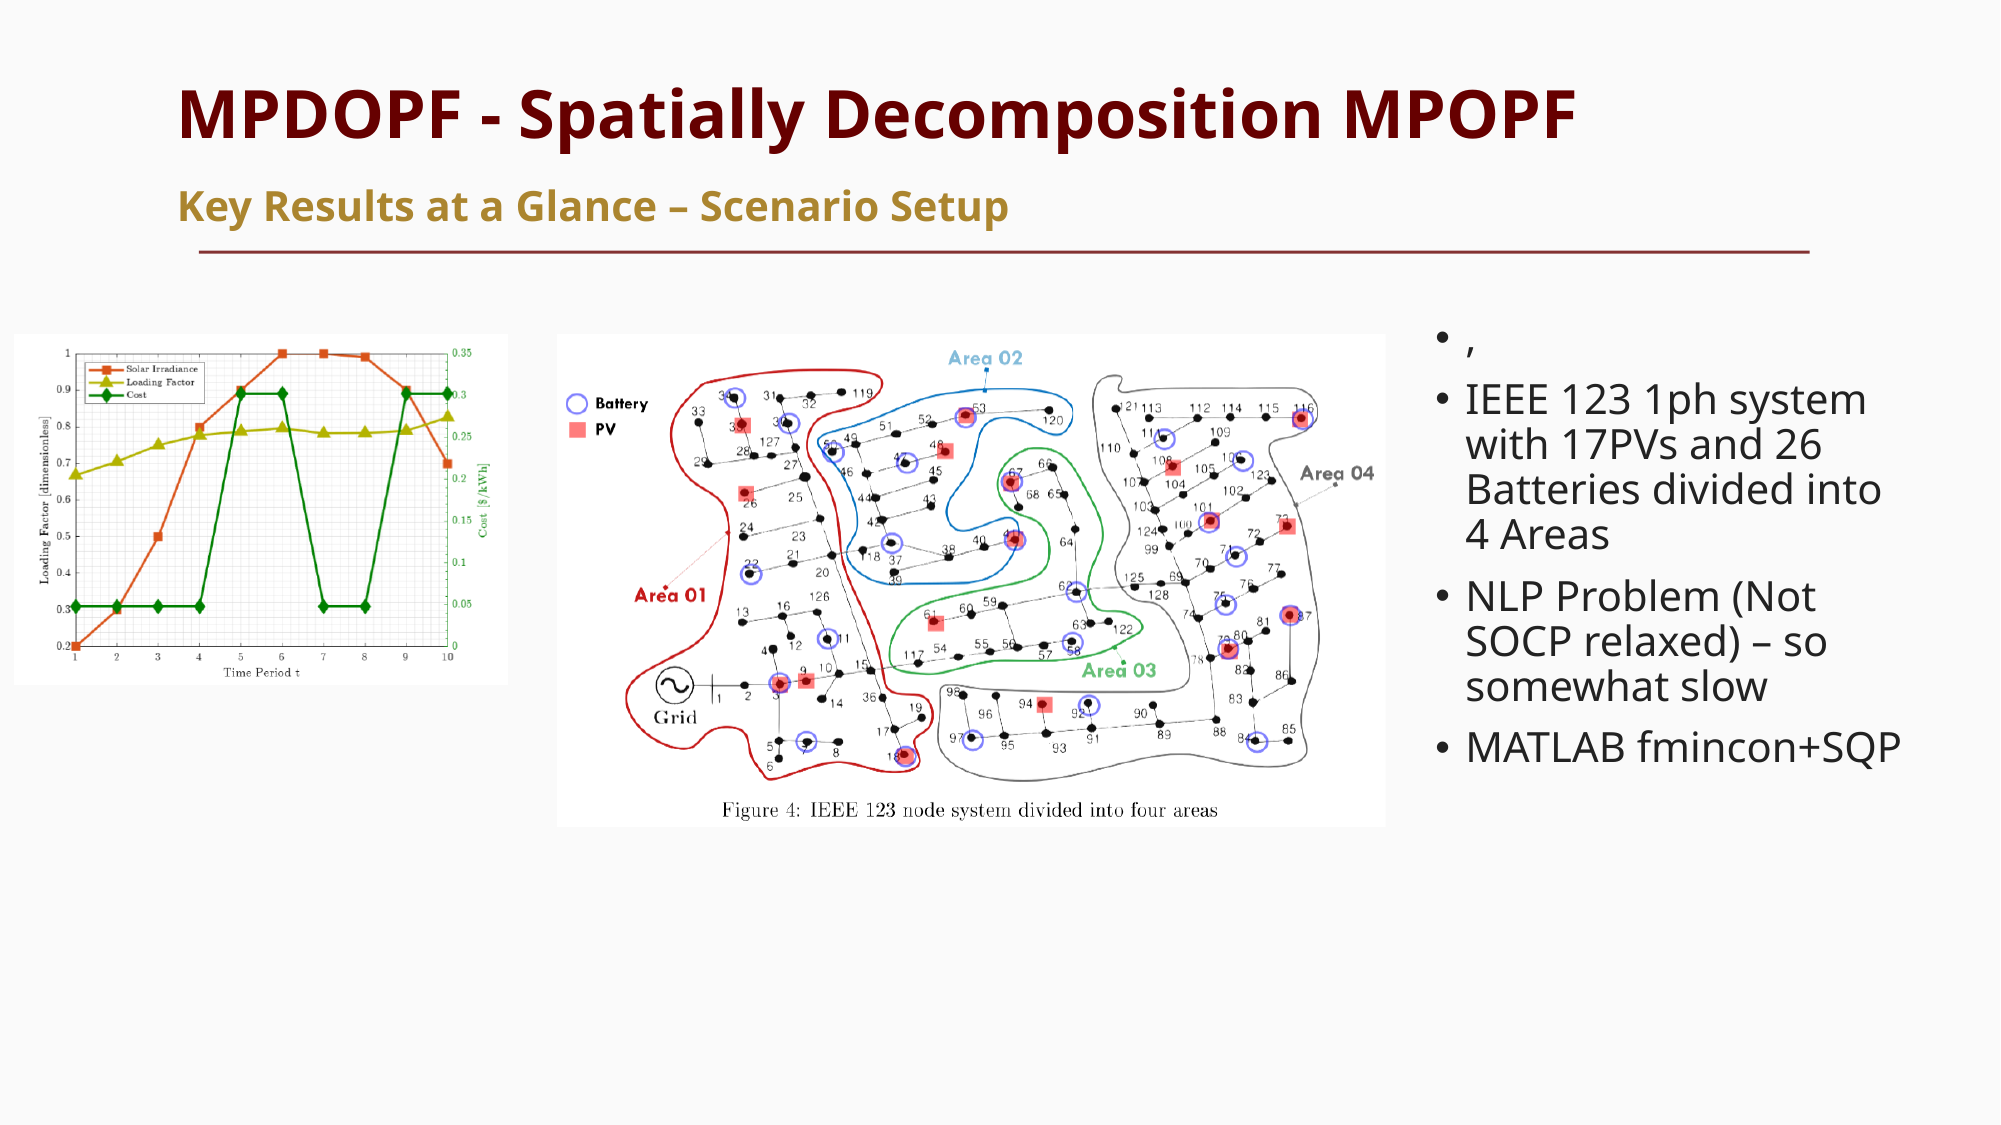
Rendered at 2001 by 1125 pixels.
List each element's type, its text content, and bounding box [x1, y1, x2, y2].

picture [556, 334, 1386, 827]
list Key Results at a Glance – Scenario Setup [176, 185, 1828, 238]
title MPDOPF - Spatially Decomposition MPOPF [176, 58, 1828, 154]
picture [14, 334, 508, 685]
